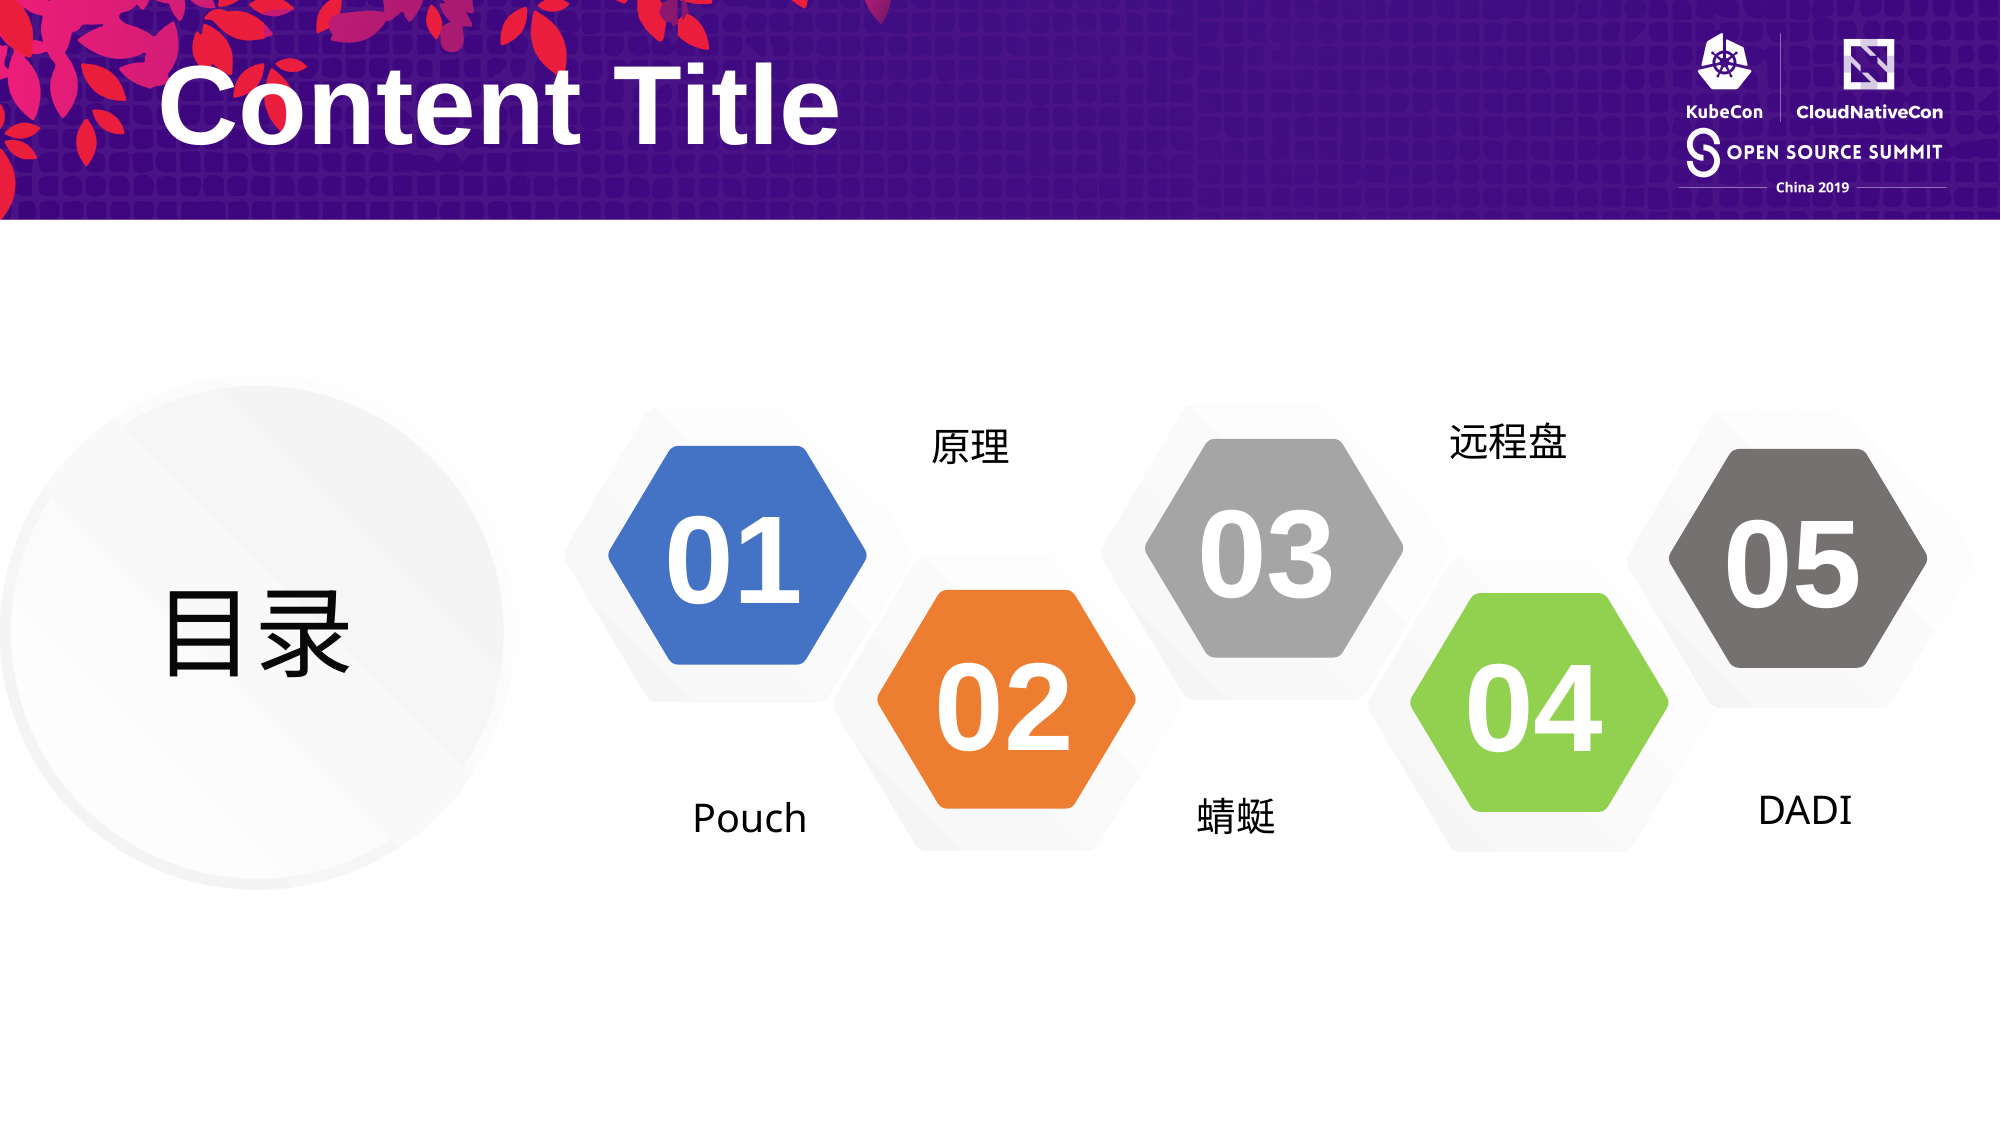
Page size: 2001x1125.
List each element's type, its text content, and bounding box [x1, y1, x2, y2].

text_box 原理 [913, 411, 1098, 479]
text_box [1365, 556, 1717, 854]
picture [0, 0, 2000, 1125]
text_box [0, 374, 515, 890]
text_box DADI [1737, 774, 2000, 843]
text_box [1098, 404, 1450, 702]
text_box Pouch [671, 782, 831, 851]
text_box 蜻蜓 [1182, 782, 1365, 850]
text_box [1624, 412, 1976, 710]
text_box 远程盘 [1450, 407, 1717, 475]
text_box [562, 406, 913, 704]
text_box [831, 555, 1182, 853]
text_box Content Title [142, 46, 971, 265]
